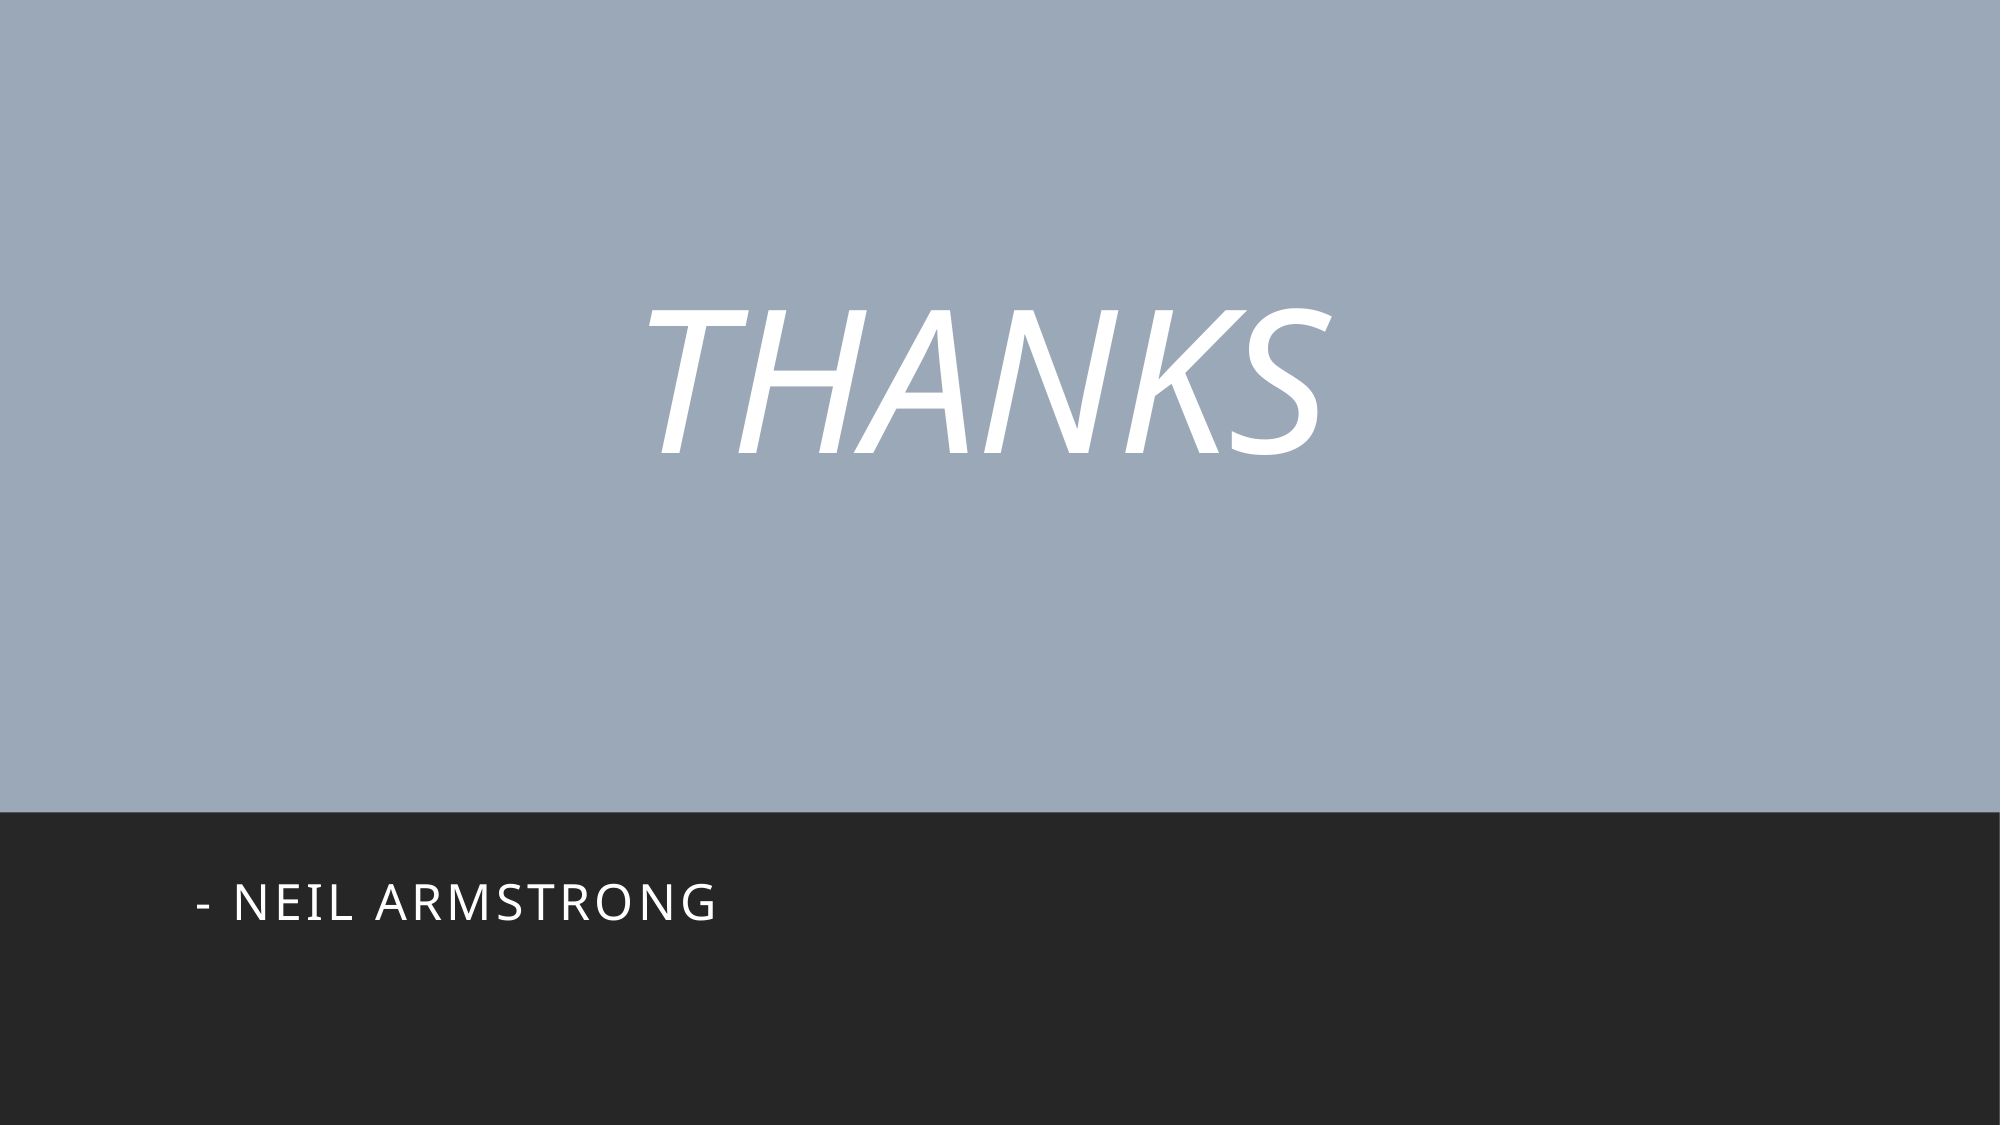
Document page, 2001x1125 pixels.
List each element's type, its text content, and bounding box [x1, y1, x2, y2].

title THANKS [180, 127, 1781, 650]
subtitle - Neil Armstrong [180, 857, 1831, 1045]
text_box [0, 0, 2000, 811]
text_box [0, 811, 2000, 1125]
